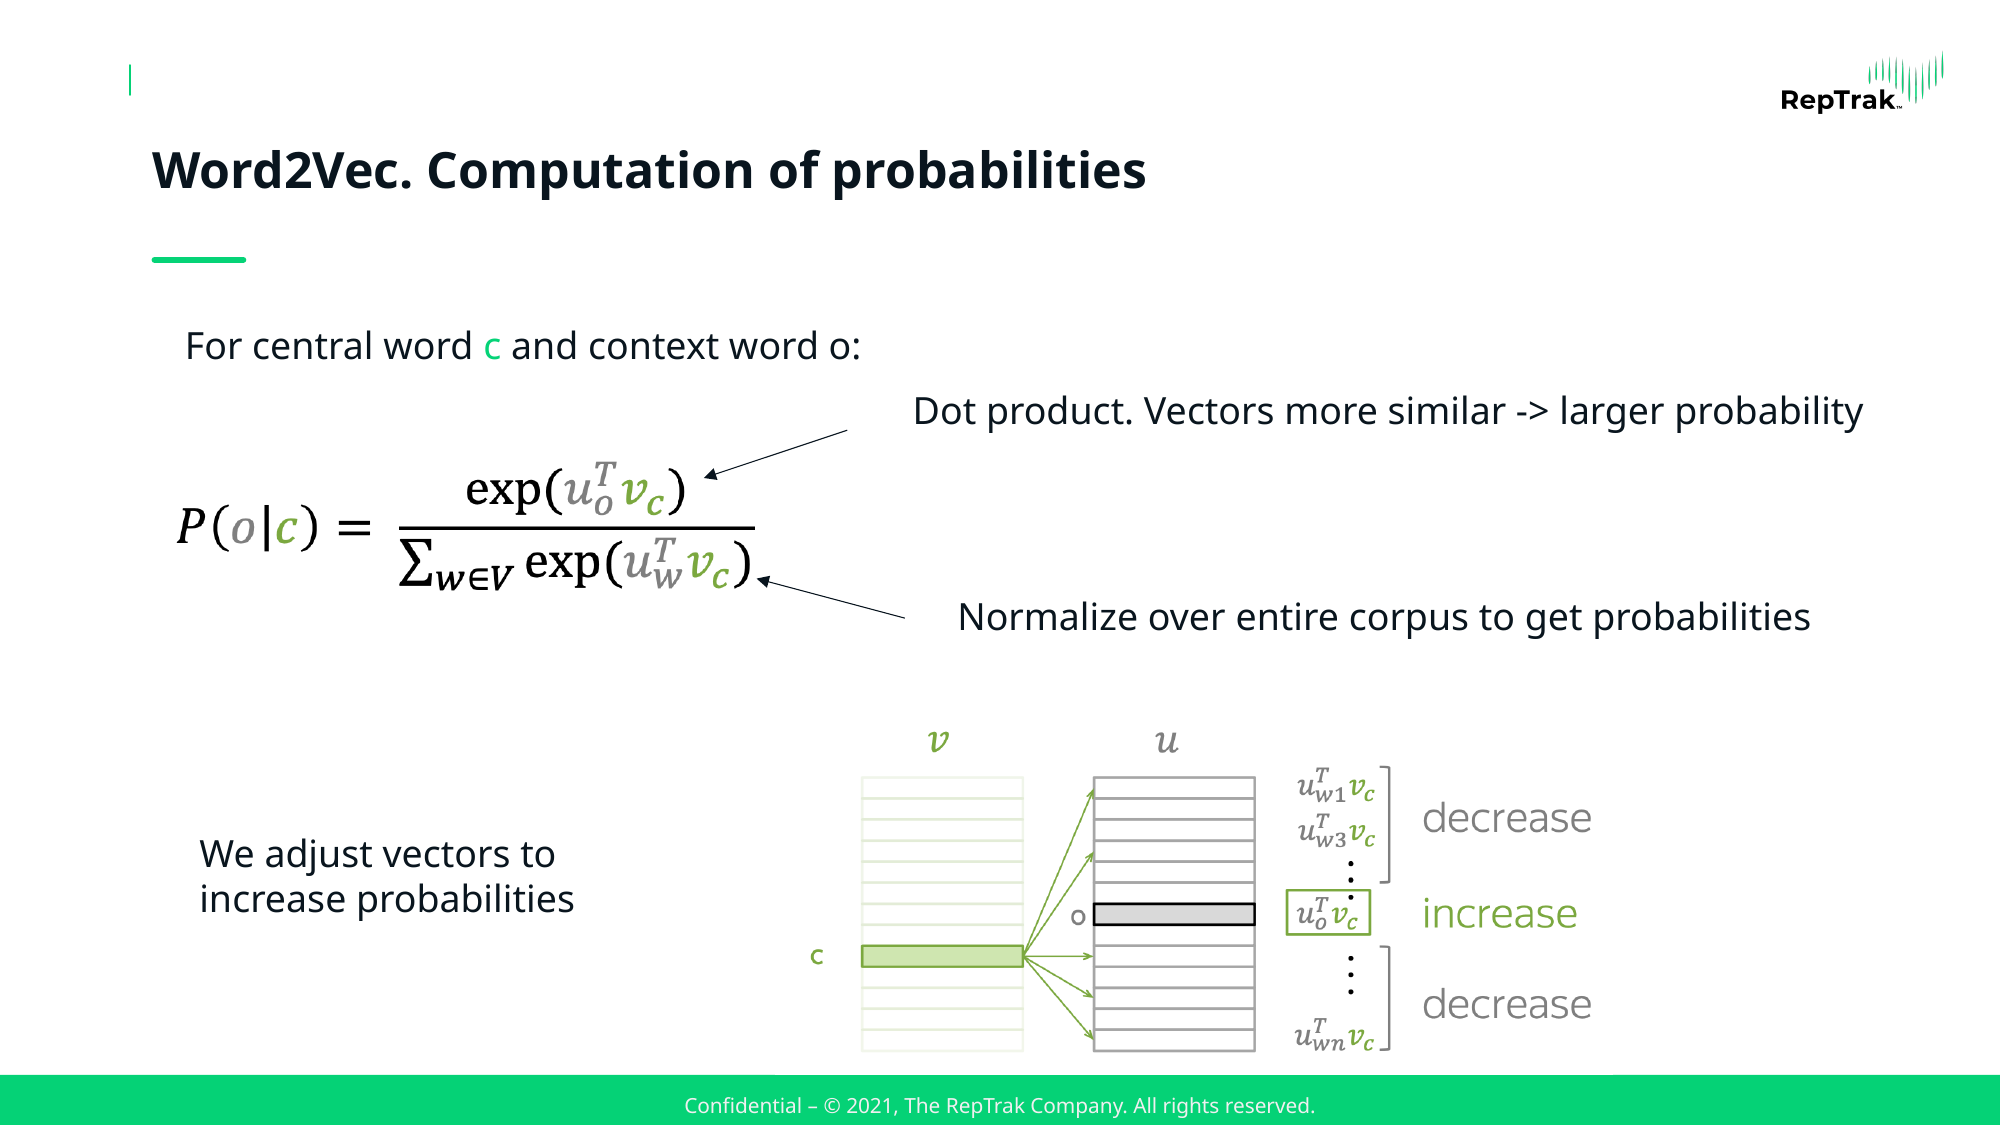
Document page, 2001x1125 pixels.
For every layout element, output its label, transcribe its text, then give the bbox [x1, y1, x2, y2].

text_box For central word c and context word o: [170, 314, 877, 375]
footer Confidential – © 2021, The RepTrak Company. All rights reserved. [0, 1074, 2000, 1125]
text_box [703, 430, 848, 478]
text_box Normalize over entire corpus to get probabilities [942, 585, 1828, 645]
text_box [756, 578, 905, 619]
picture [141, 389, 815, 653]
picture [1772, 41, 1953, 123]
text_box We adjust vectors to increase probabilities [184, 822, 620, 928]
text_box Dot product. Vectors more similar -> larger probability [897, 379, 1880, 440]
title Word2Vec. Computation of probabilities [137, 111, 1863, 234]
picture [775, 708, 1613, 1075]
